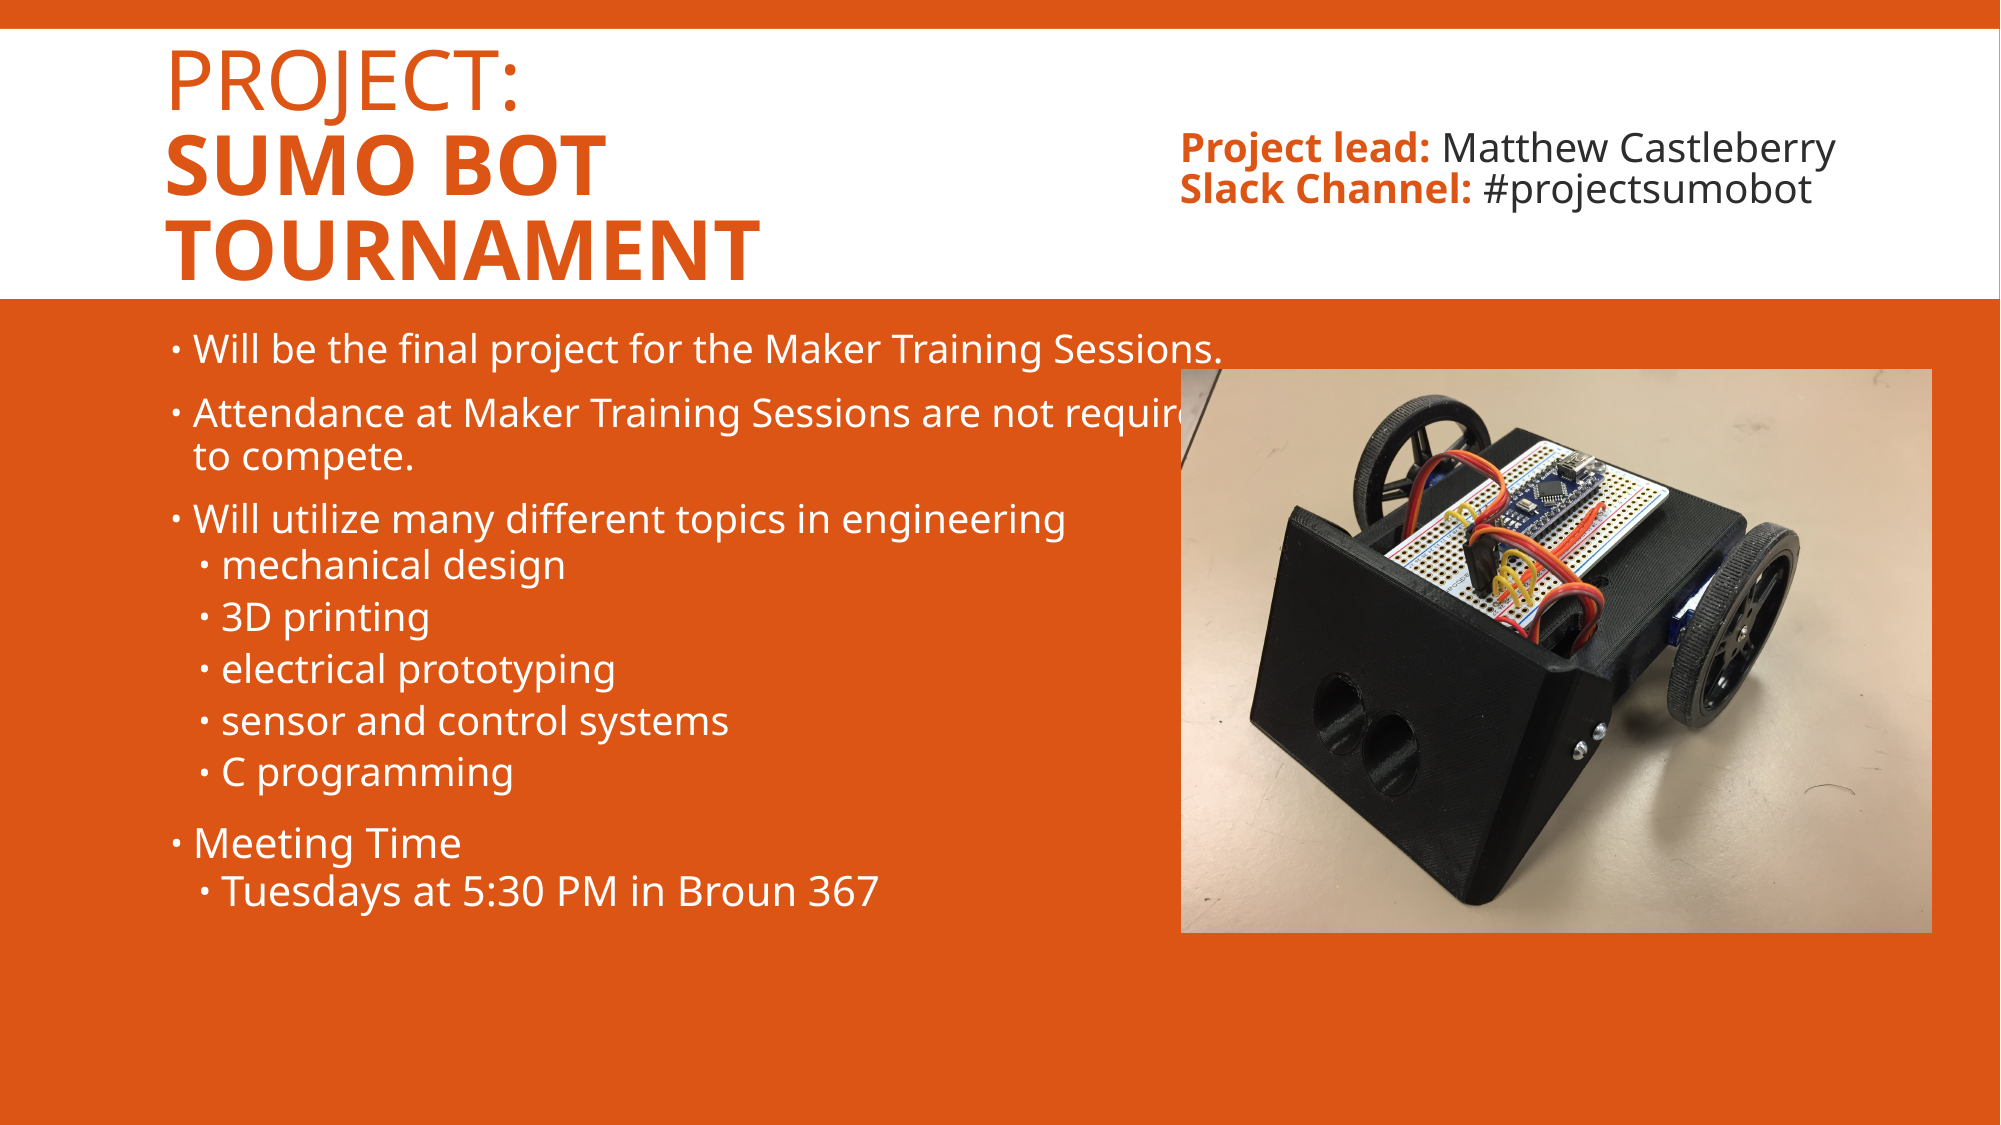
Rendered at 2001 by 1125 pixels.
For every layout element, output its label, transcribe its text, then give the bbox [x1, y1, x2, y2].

text_box Project lead: Matthew Castleberry Slack Channel: #projectsumobot [1164, 94, 1949, 247]
picture [1181, 369, 1932, 933]
text_box Will be the final project for the Maker Training Sessions. Attendance at Maker Training Sessions are not required to compete. Will utilize many different topics in engineering mechanical design 3D printing electrical prototyping sensor and control systems C programming Meeting Time Tuesdays at 5:30 PM in Broun 367 [149, 322, 1282, 1046]
title Project: Sumo Bot Tournament [149, 46, 1223, 295]
